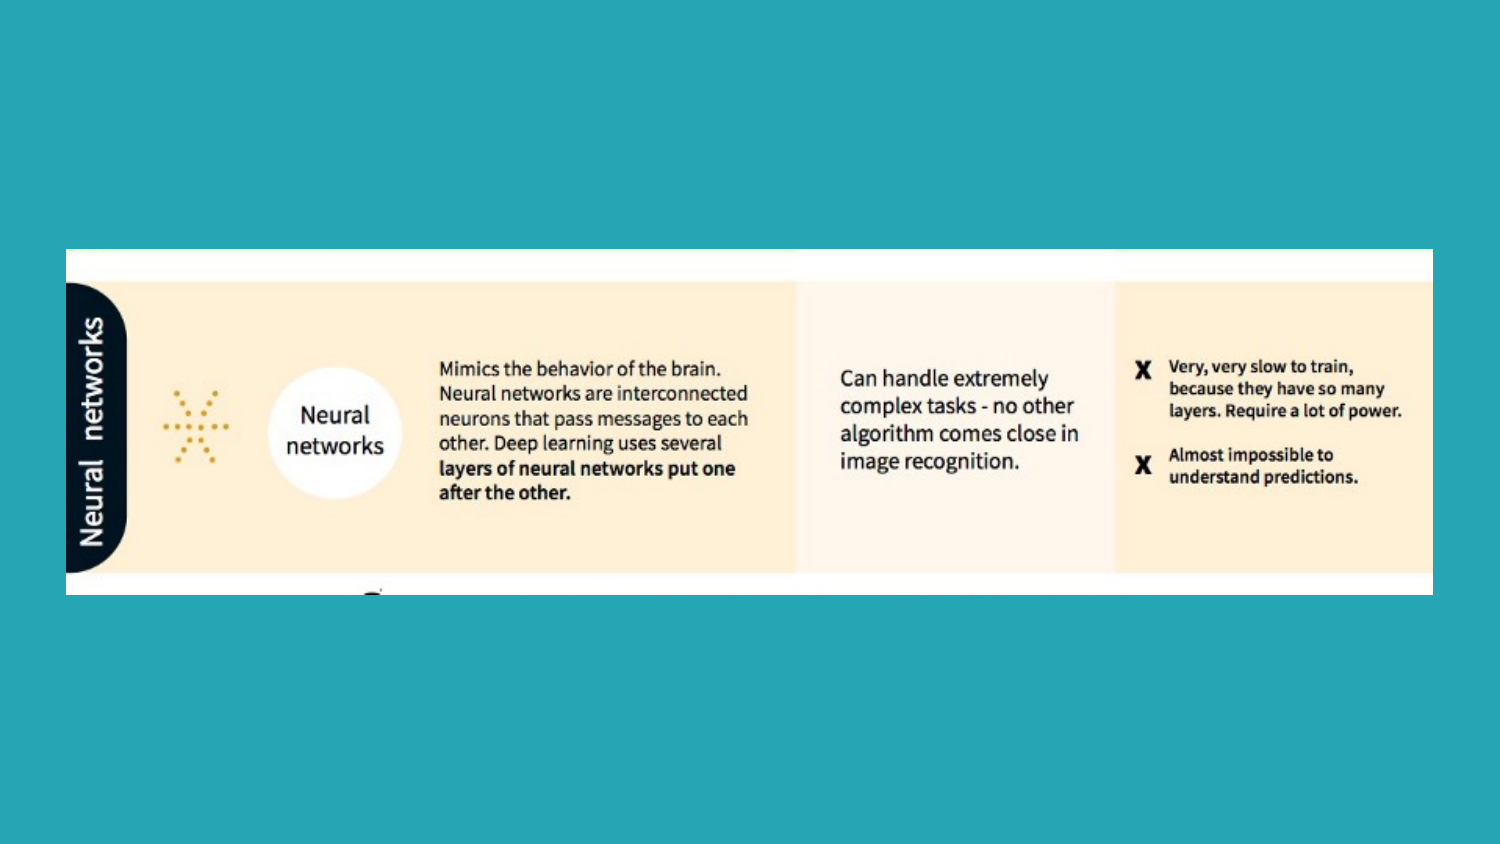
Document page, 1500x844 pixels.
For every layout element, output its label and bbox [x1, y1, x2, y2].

picture [66, 248, 1434, 595]
